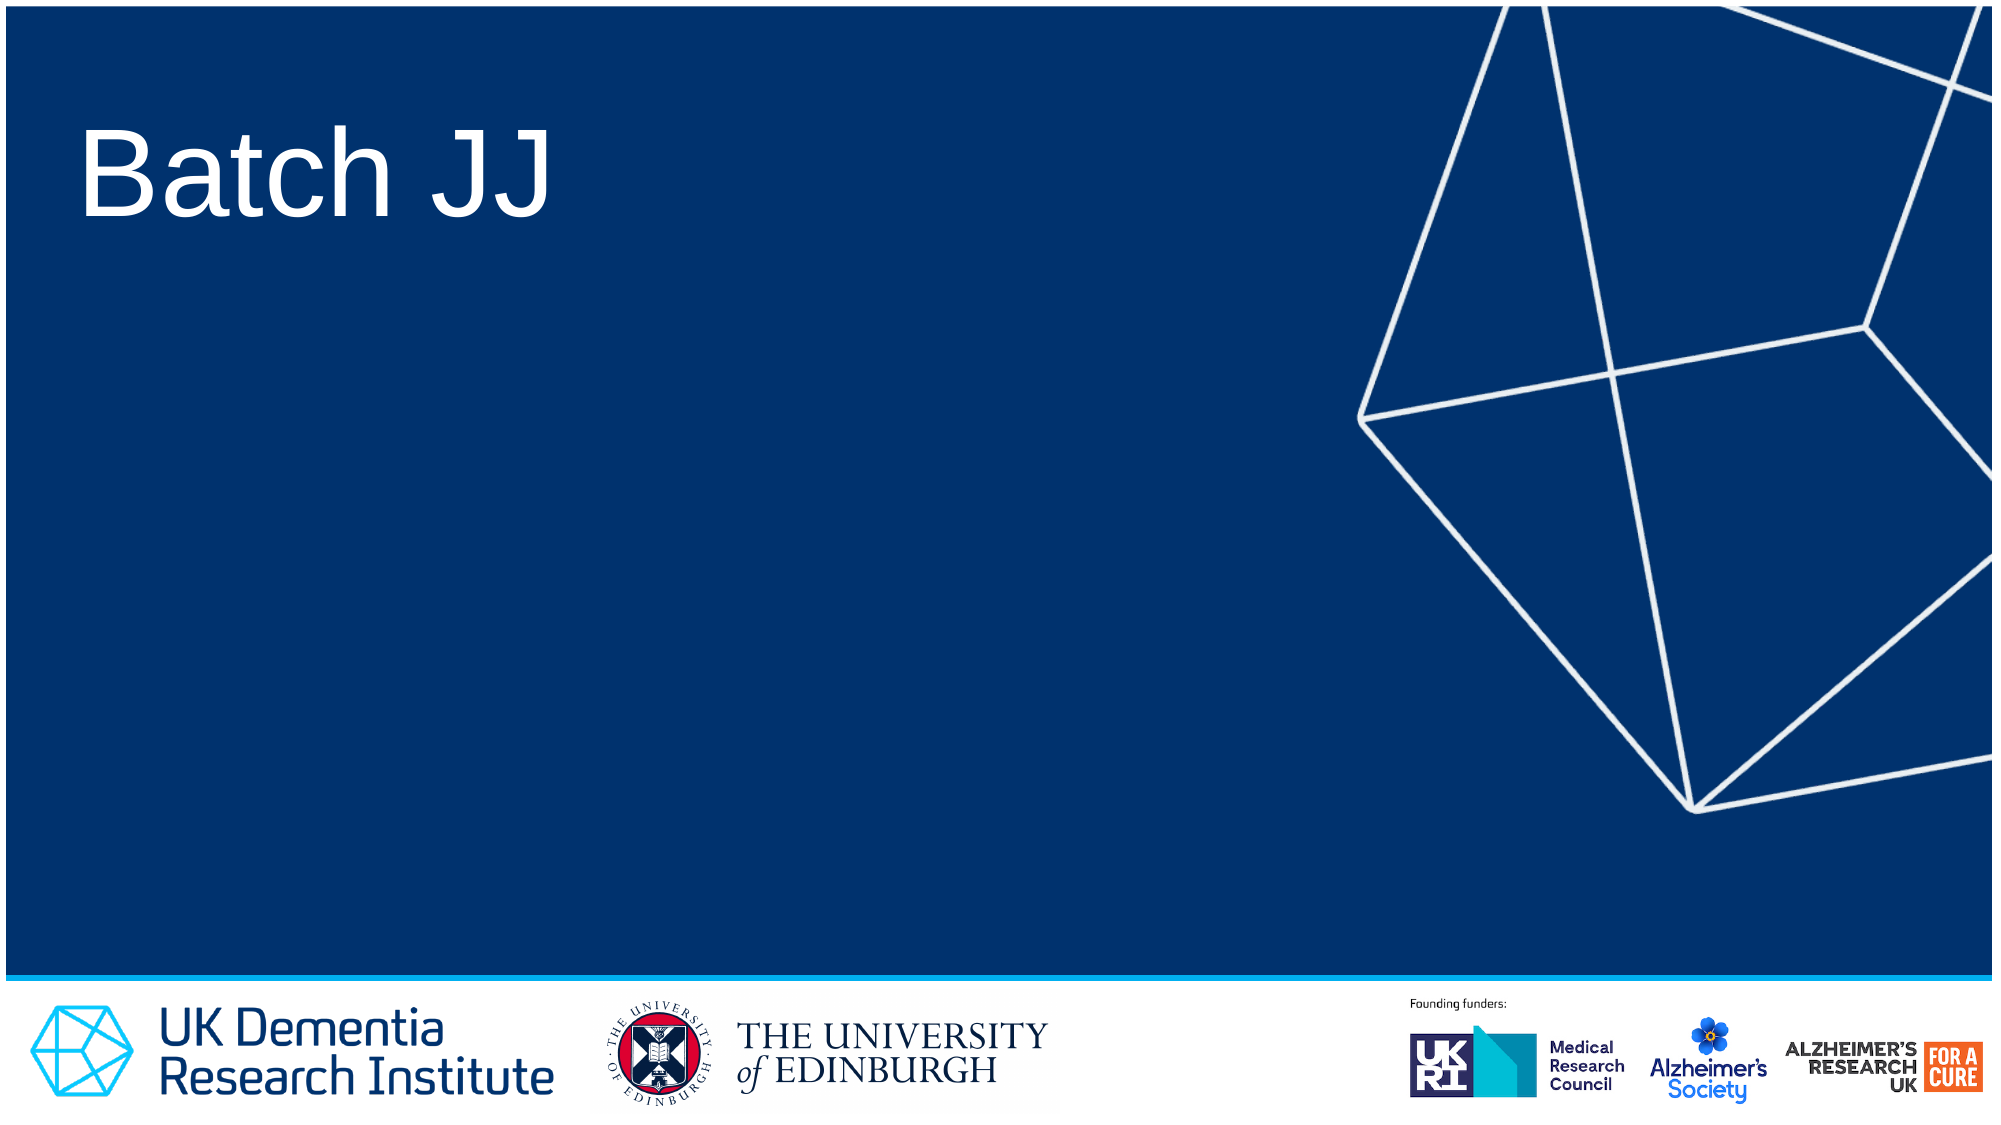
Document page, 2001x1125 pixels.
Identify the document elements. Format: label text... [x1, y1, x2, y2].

picture [1232, 6, 1992, 974]
picture [1232, 982, 1992, 1111]
picture [0, 967, 1060, 1125]
text_box Batch JJ [62, 83, 1318, 249]
